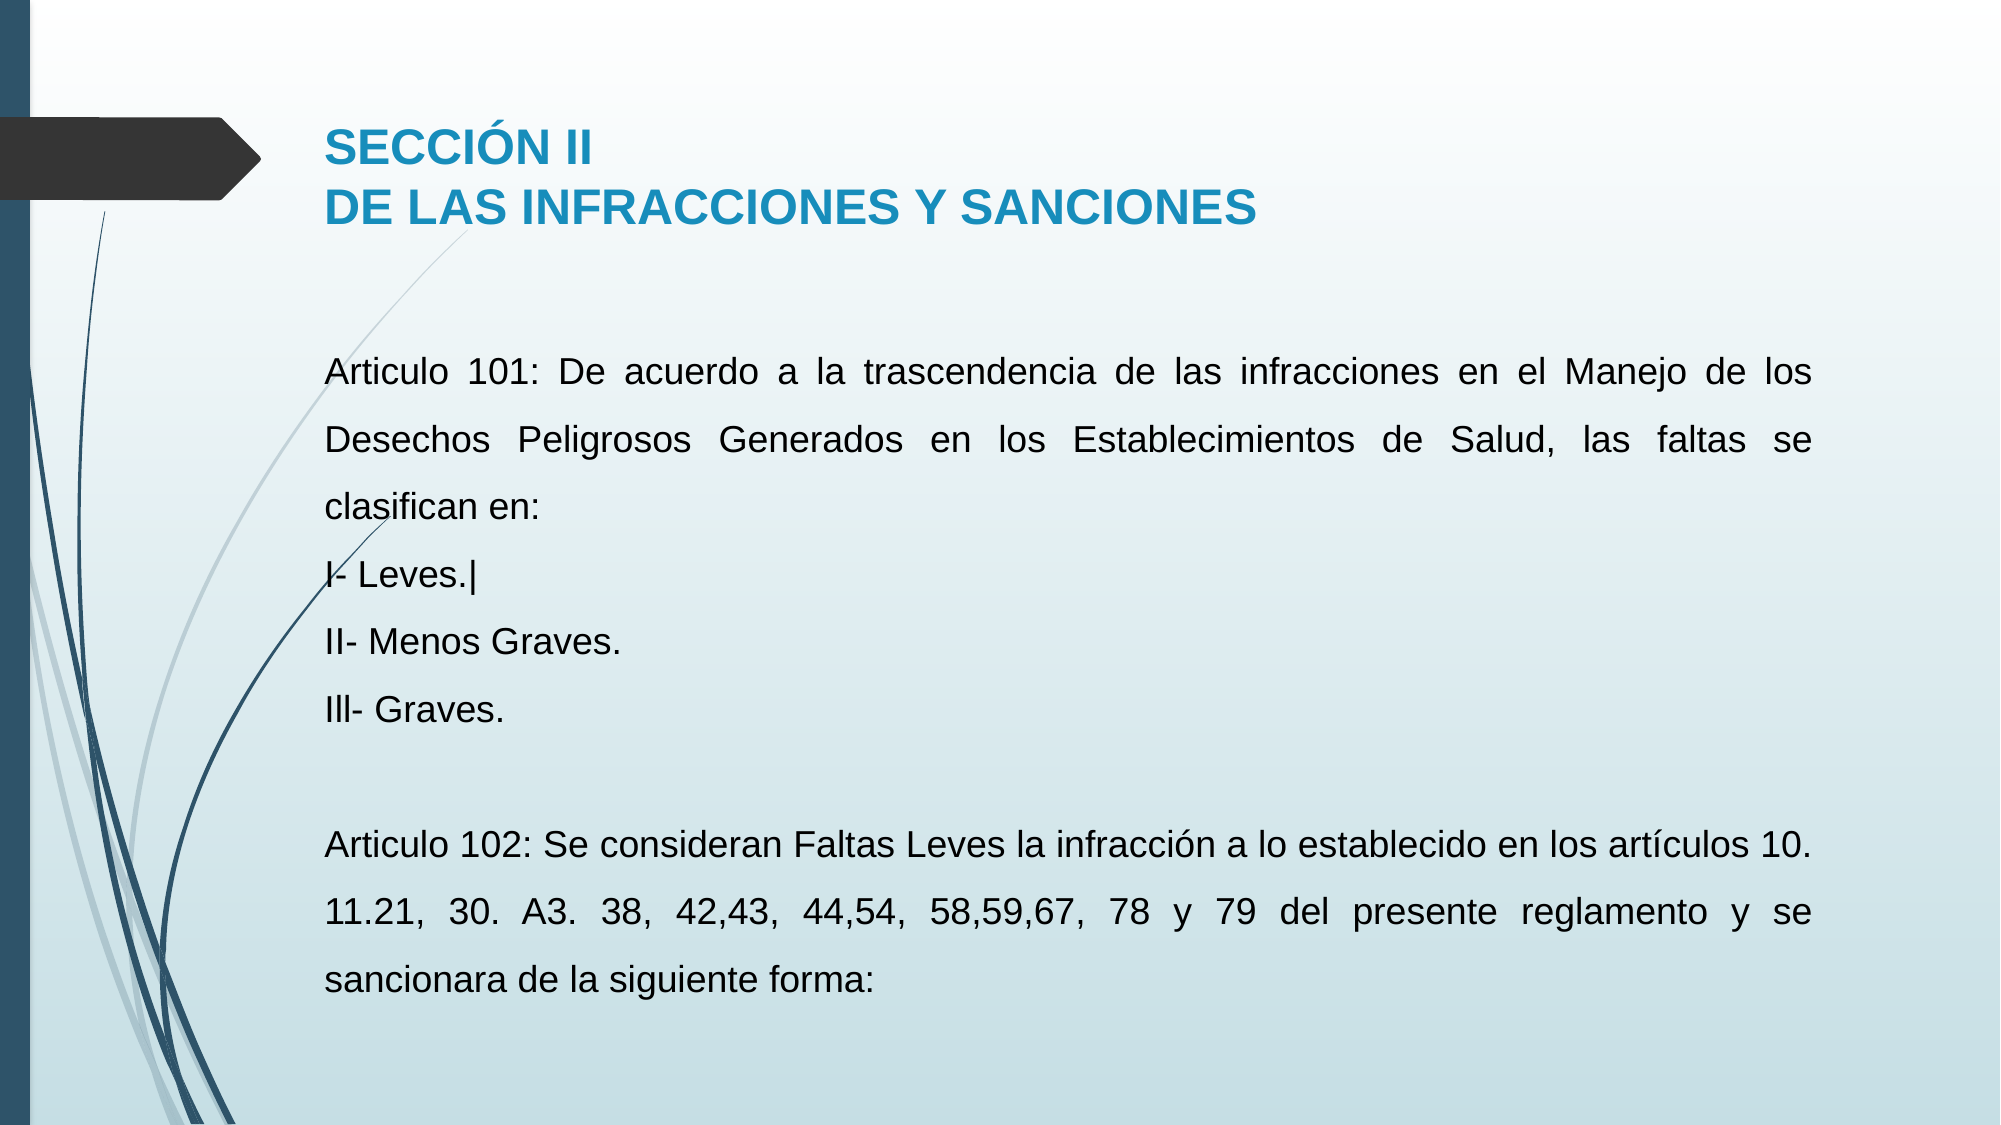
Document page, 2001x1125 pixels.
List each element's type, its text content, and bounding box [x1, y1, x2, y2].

text_box SECCIÓN II DE LAS INFRACCIONES Y SANCIONES Articulo 101: De acuerdo a la trascendencia de las infracciones en el Manejo de los Desechos Peligrosos Generados en los Establecimientos de Salud, las faltas se clasifican en: I- Leves.| II- Menos Graves. Ill- Graves. Articulo 102: Se consideran Faltas Leves la infracción a lo establecido en los artículos 10. 11.21, 30. A3. 38, 42,43, 44,54, 58,59,67, 78 y 79 del presente reglamento y se sancionara de la siguiente forma: [309, 107, 1828, 1007]
